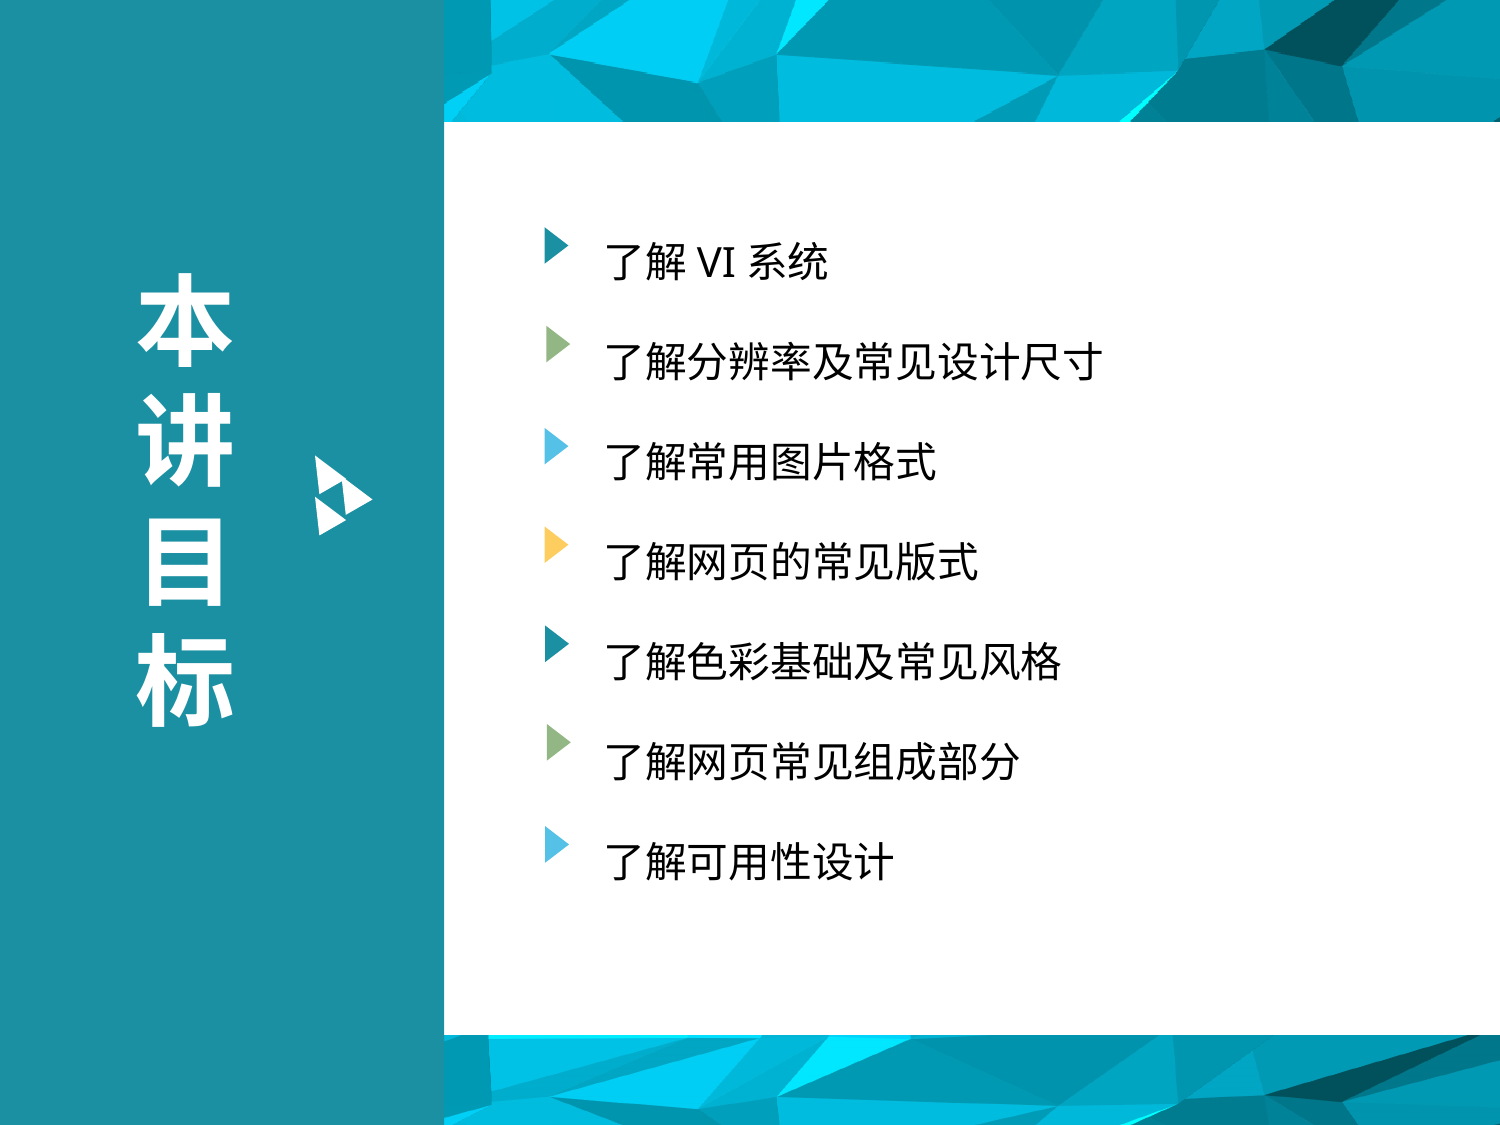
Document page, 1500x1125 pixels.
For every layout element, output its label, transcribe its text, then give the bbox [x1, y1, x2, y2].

picture [445, 0, 1500, 122]
picture [445, 1035, 1500, 1125]
text_box [545, 721, 573, 763]
text_box [543, 225, 571, 266]
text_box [308, 453, 366, 531]
text_box 本讲目标 [120, 251, 317, 746]
text_box [0, 0, 445, 1125]
text_box [543, 425, 571, 467]
text_box [544, 824, 571, 865]
text_box [543, 524, 571, 566]
text_box [544, 623, 571, 665]
text_box 了解VI系统 了解分辨率及常见设计尺寸 了解常用图片格式 了解网页的常见版式 了解色彩基础及常见风格 了解网页常见组成部分 了解可用性设计 [588, 178, 1417, 894]
text_box [545, 323, 572, 365]
